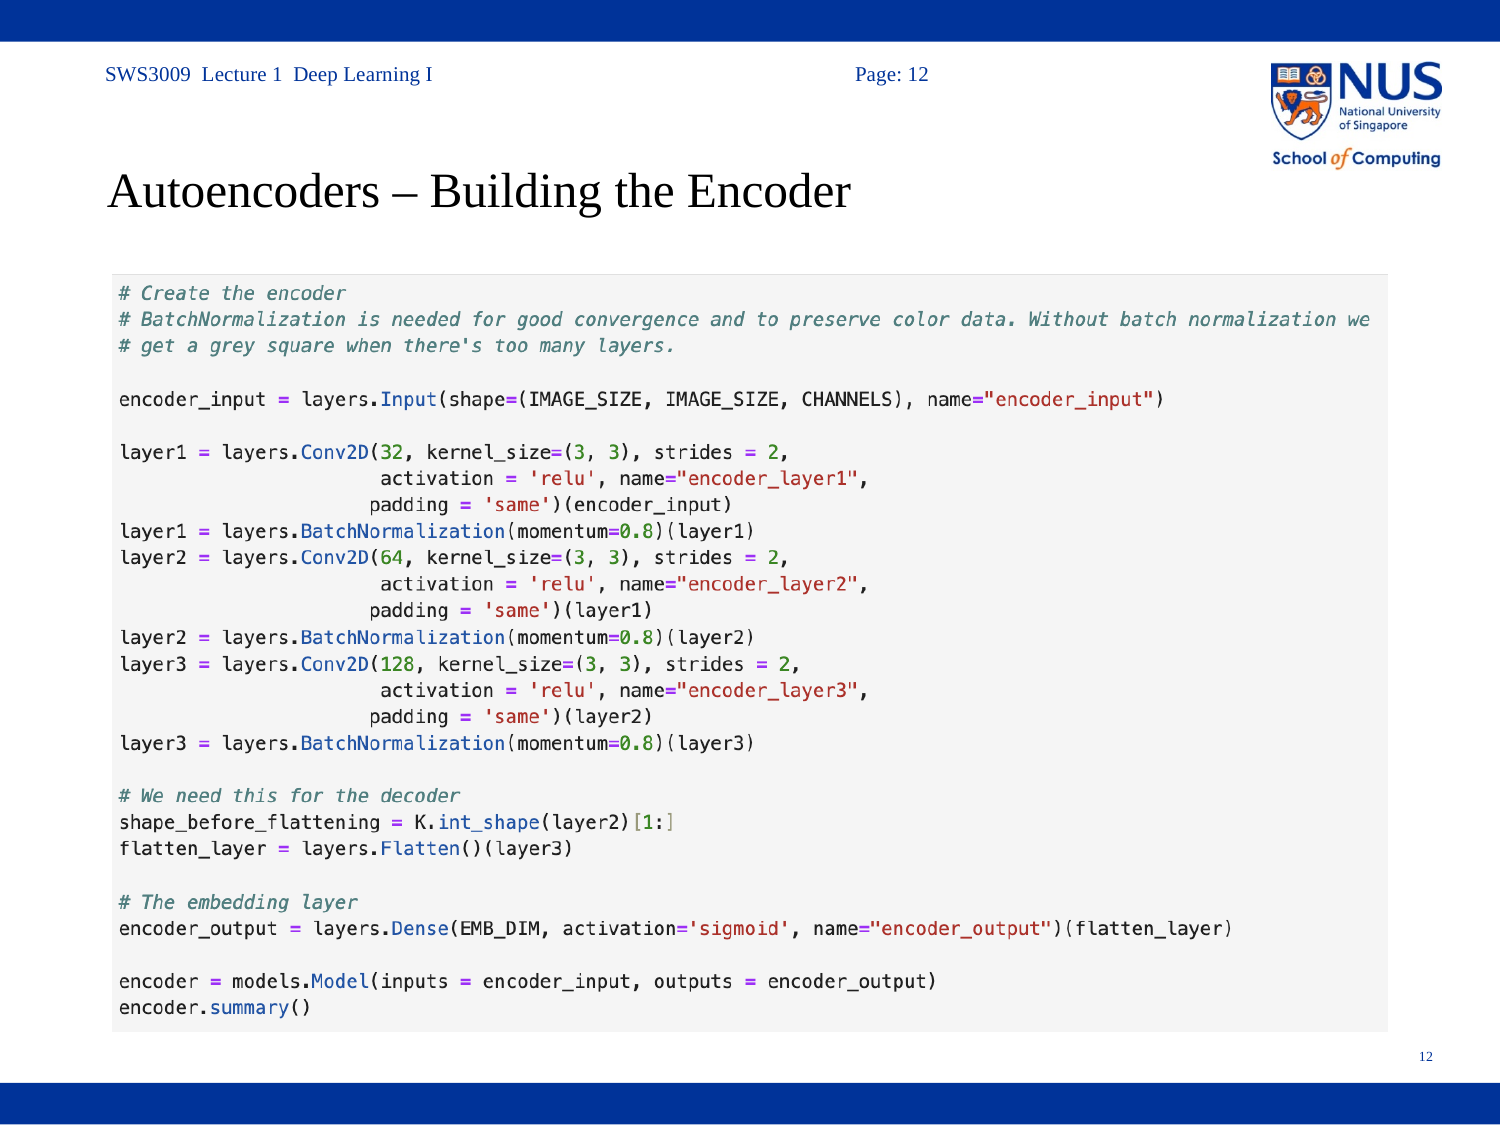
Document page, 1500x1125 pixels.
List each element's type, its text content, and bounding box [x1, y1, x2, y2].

slide_number 12 [1136, 1038, 1450, 1115]
picture [112, 270, 1388, 1032]
picture [1271, 61, 1442, 171]
title Autoencoders – Building the Encoder [90, 93, 1160, 282]
